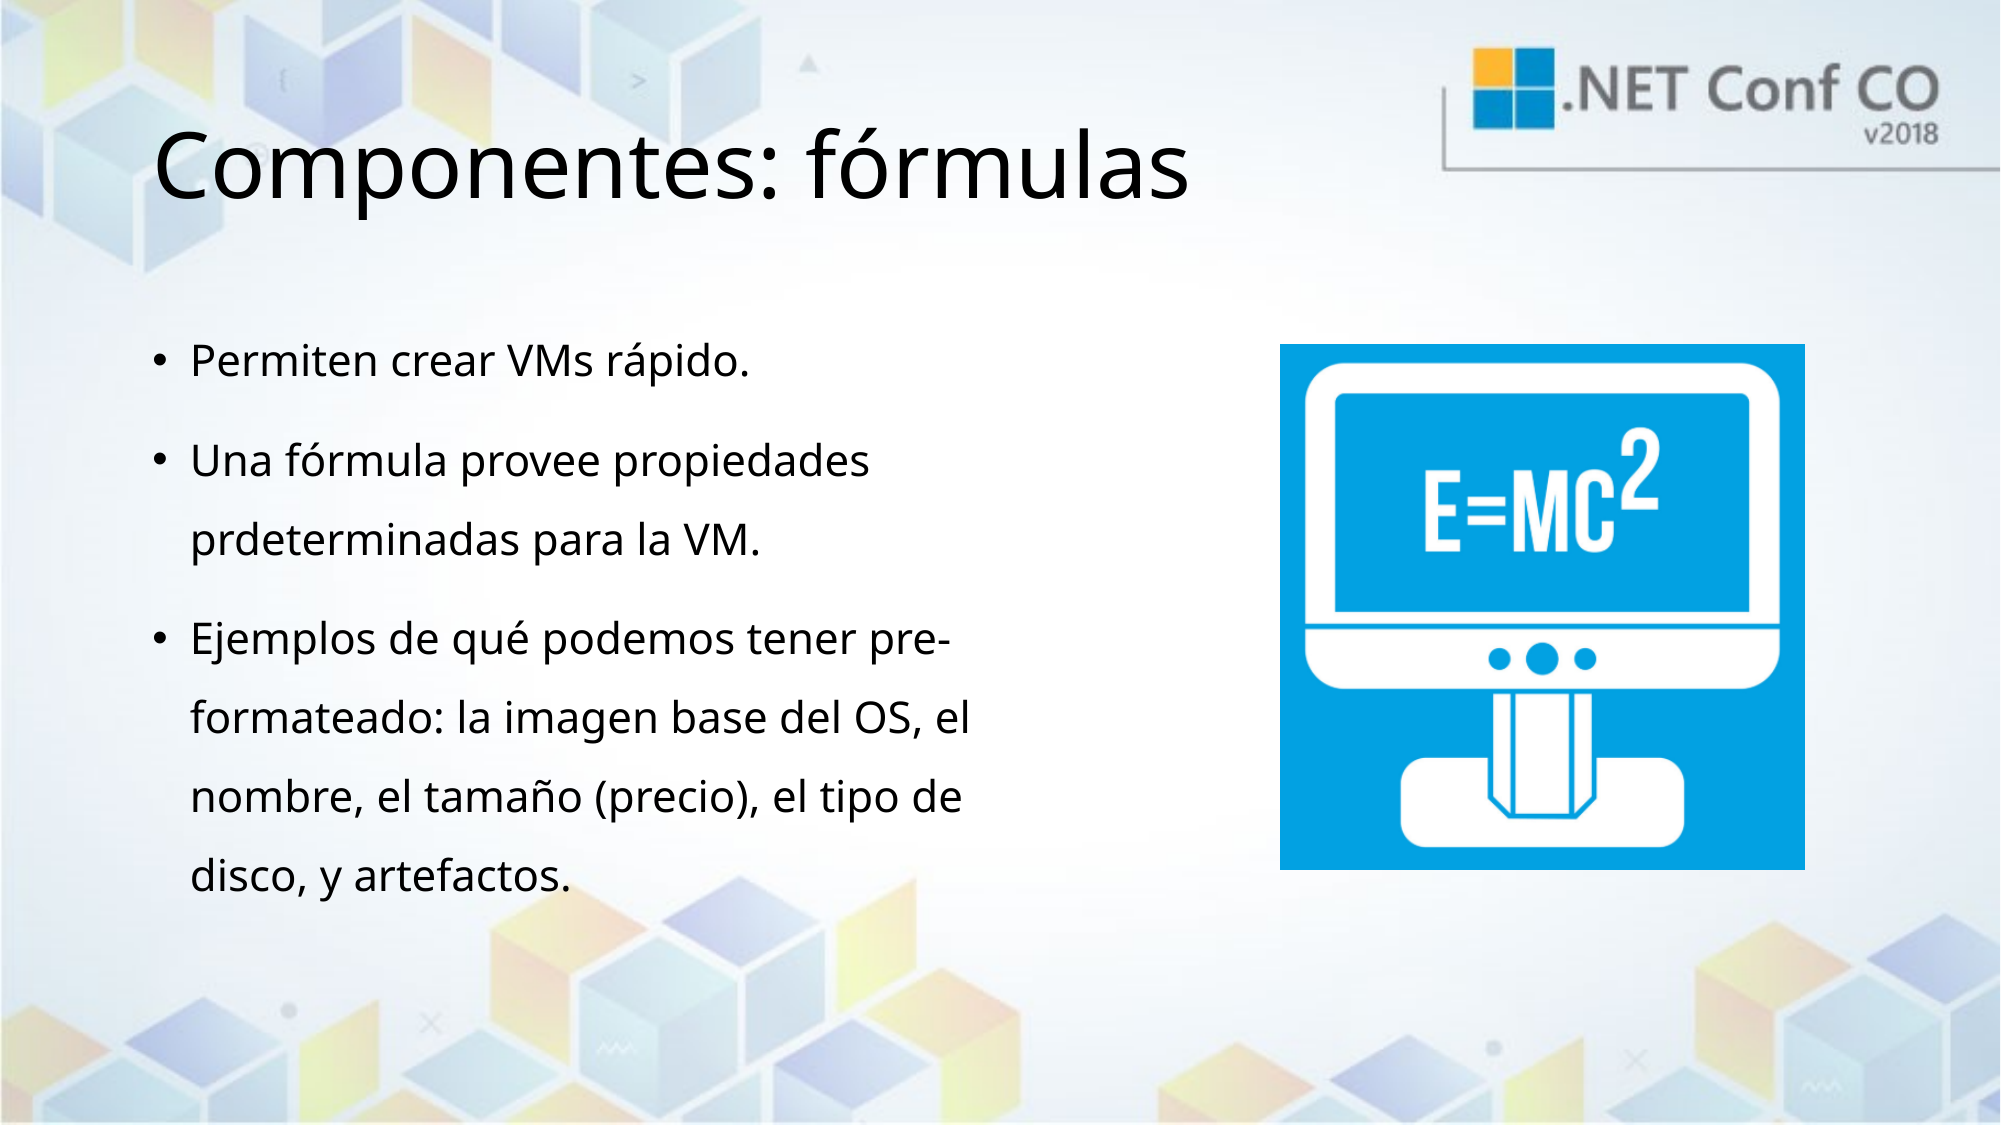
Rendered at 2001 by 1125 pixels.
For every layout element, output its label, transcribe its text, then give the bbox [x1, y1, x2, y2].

title Componentes: fórmulas [137, 59, 1863, 278]
picture [0, 0, 2001, 1125]
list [1280, 344, 1805, 870]
list Permiten crear VMs rápido. Una fórmula provee propiedades prdeterminadas para la VM. Ejemplos de qué podemos tener pre-formateado: la imagen base del OS, el nombre, el tamaño (precio), el tipo de disco, y artefactos. [137, 299, 988, 1014]
